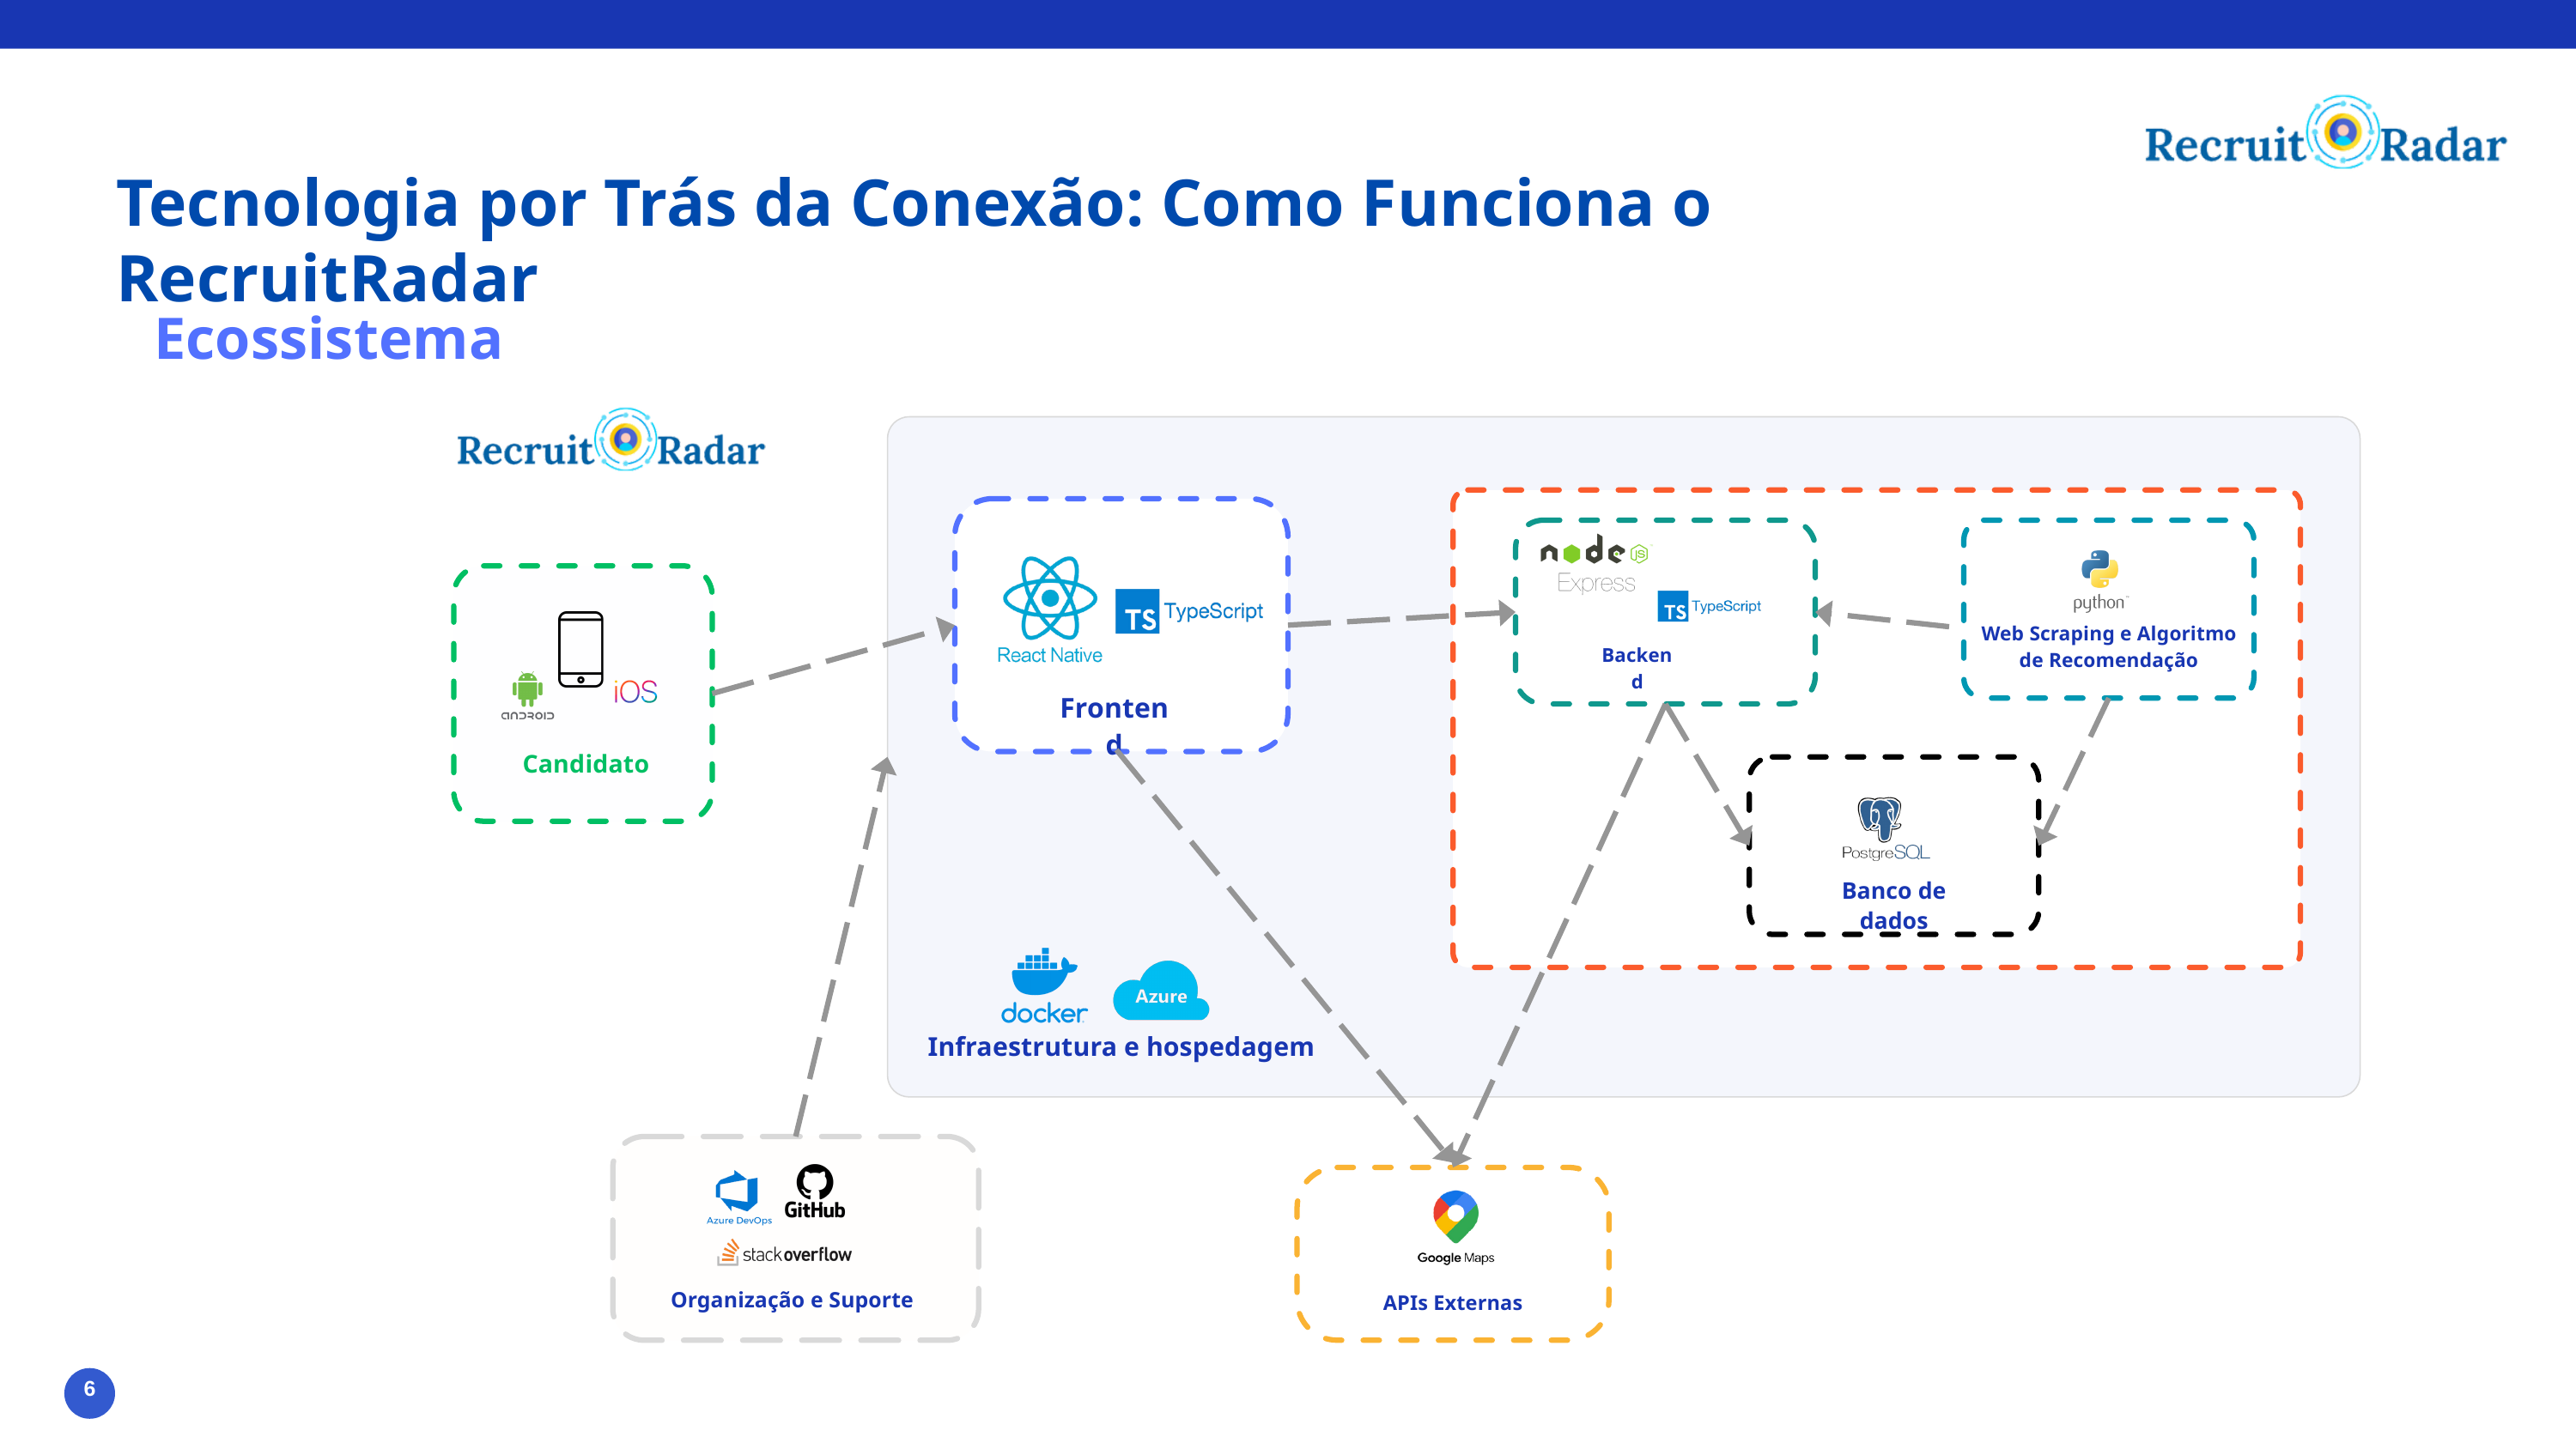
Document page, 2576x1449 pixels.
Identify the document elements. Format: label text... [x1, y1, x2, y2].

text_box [954, 498, 1289, 752]
text_box [1451, 1155, 1466, 1166]
text_box [0, 0, 2576, 49]
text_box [1452, 489, 2301, 968]
text_box [1439, 1145, 1454, 1163]
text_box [1515, 519, 1816, 705]
text_box [876, 761, 882, 767]
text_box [612, 1136, 979, 1341]
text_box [1748, 756, 2039, 935]
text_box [887, 416, 2360, 1098]
text_box [2141, 72, 2515, 185]
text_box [1297, 1167, 1609, 1341]
text_box 6 [64, 1367, 115, 1419]
text_box Ecossistema [154, 290, 504, 371]
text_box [1963, 519, 2255, 699]
text_box Tecnologia por Trás da Conexão: Como Funciona o RecruitRadar [116, 164, 2142, 315]
text_box [453, 388, 772, 485]
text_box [453, 565, 713, 822]
